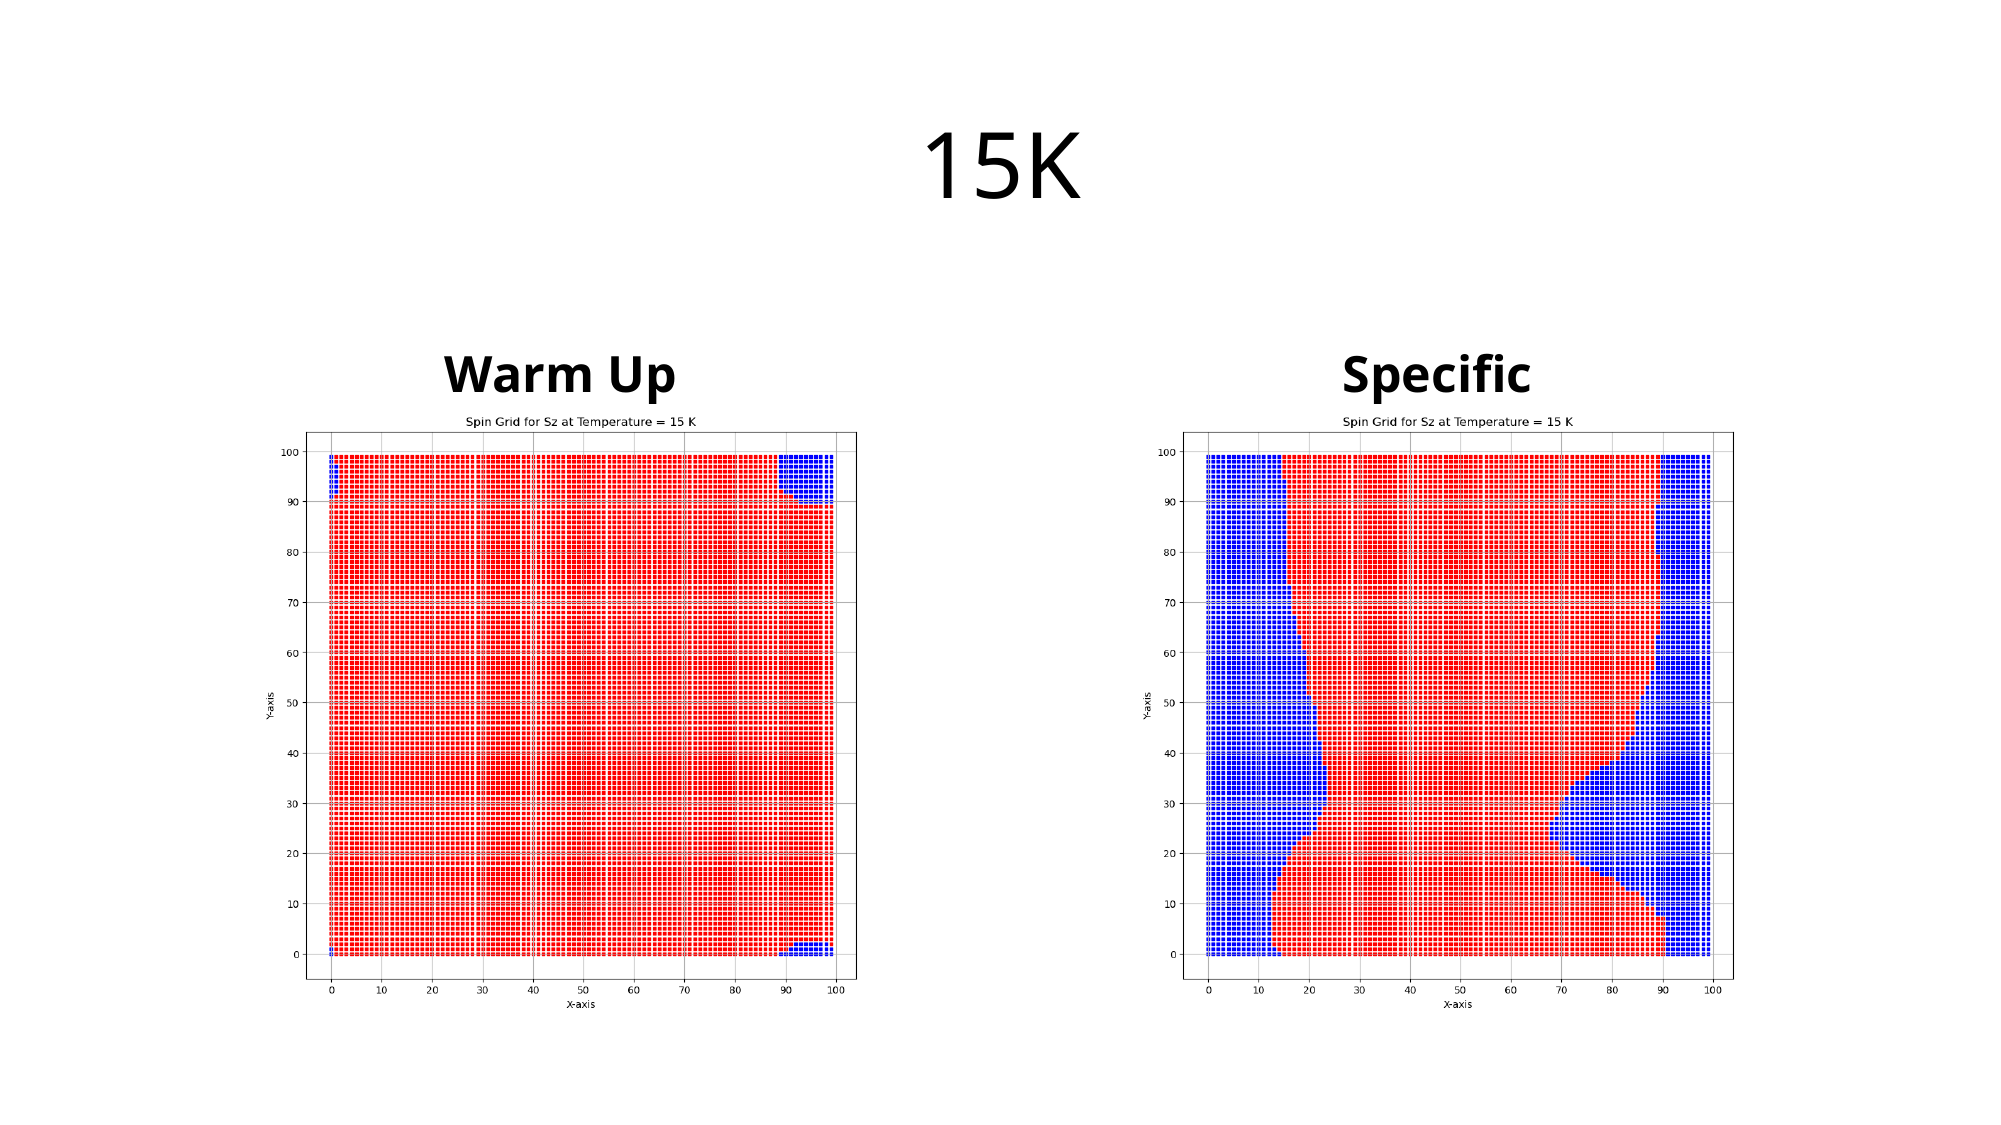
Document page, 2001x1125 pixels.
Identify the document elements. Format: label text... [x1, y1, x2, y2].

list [259, 410, 863, 1016]
title 15K [137, 59, 1863, 278]
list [1135, 410, 1740, 1016]
list Specific [1012, 275, 1863, 411]
list Warm Up [137, 275, 984, 411]
